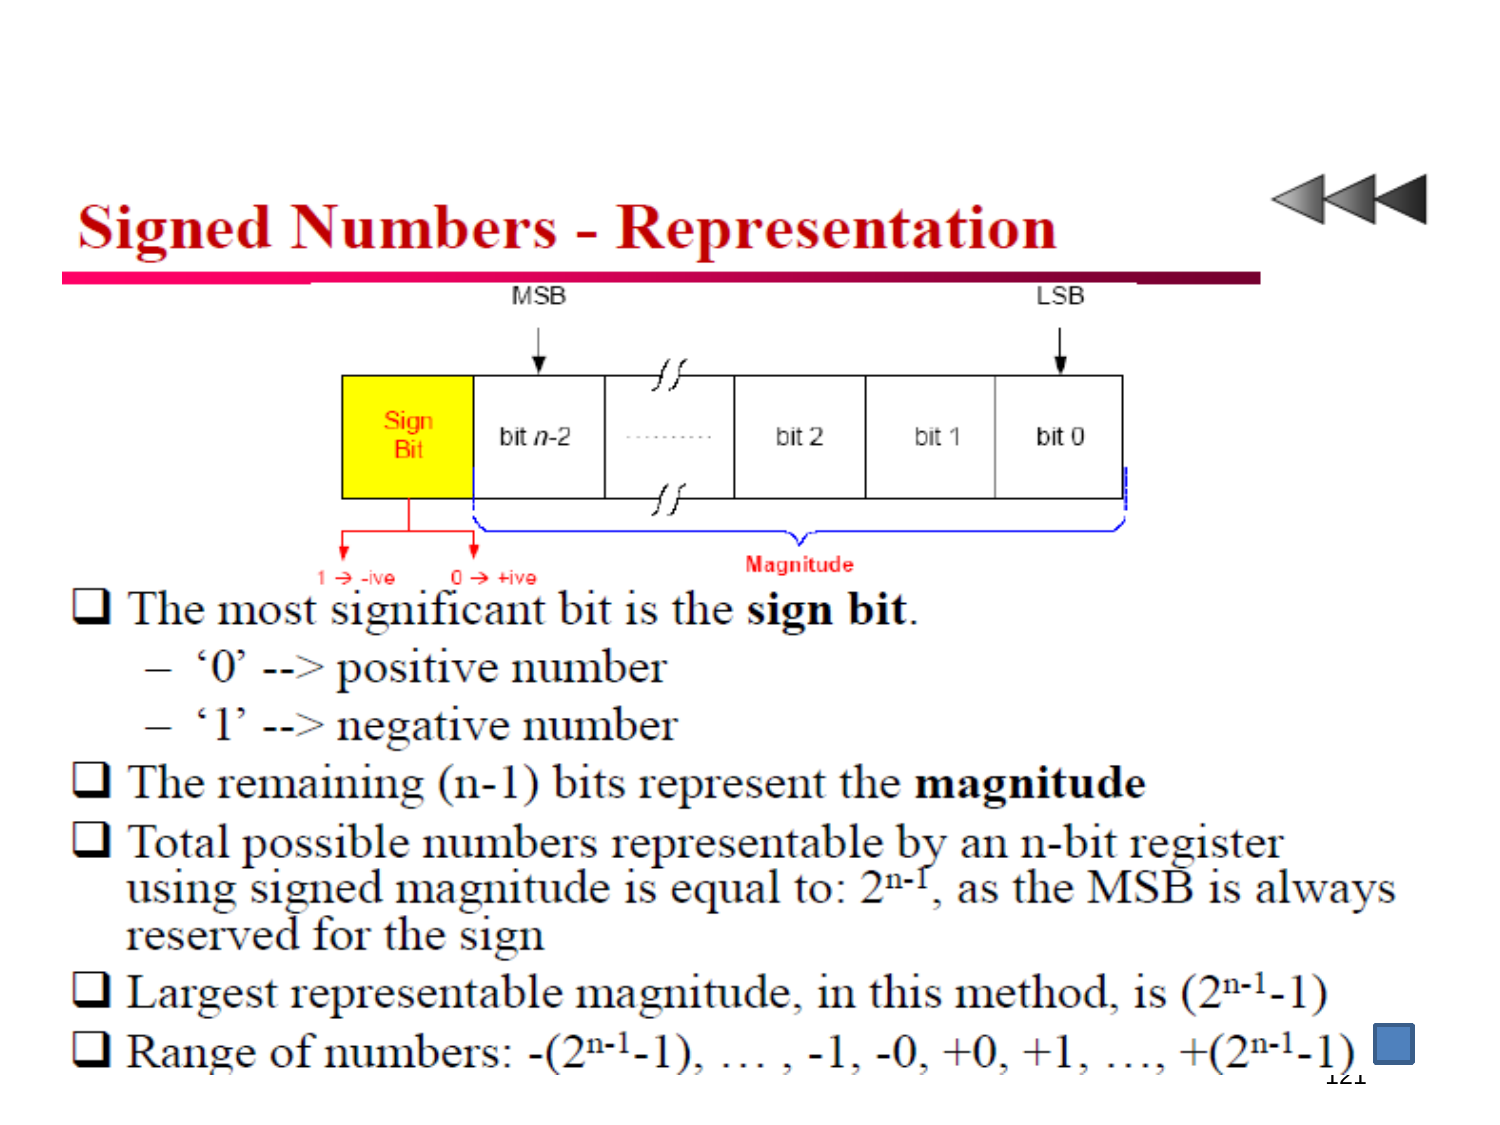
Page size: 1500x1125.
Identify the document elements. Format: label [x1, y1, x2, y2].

picture [62, 37, 1438, 1075]
